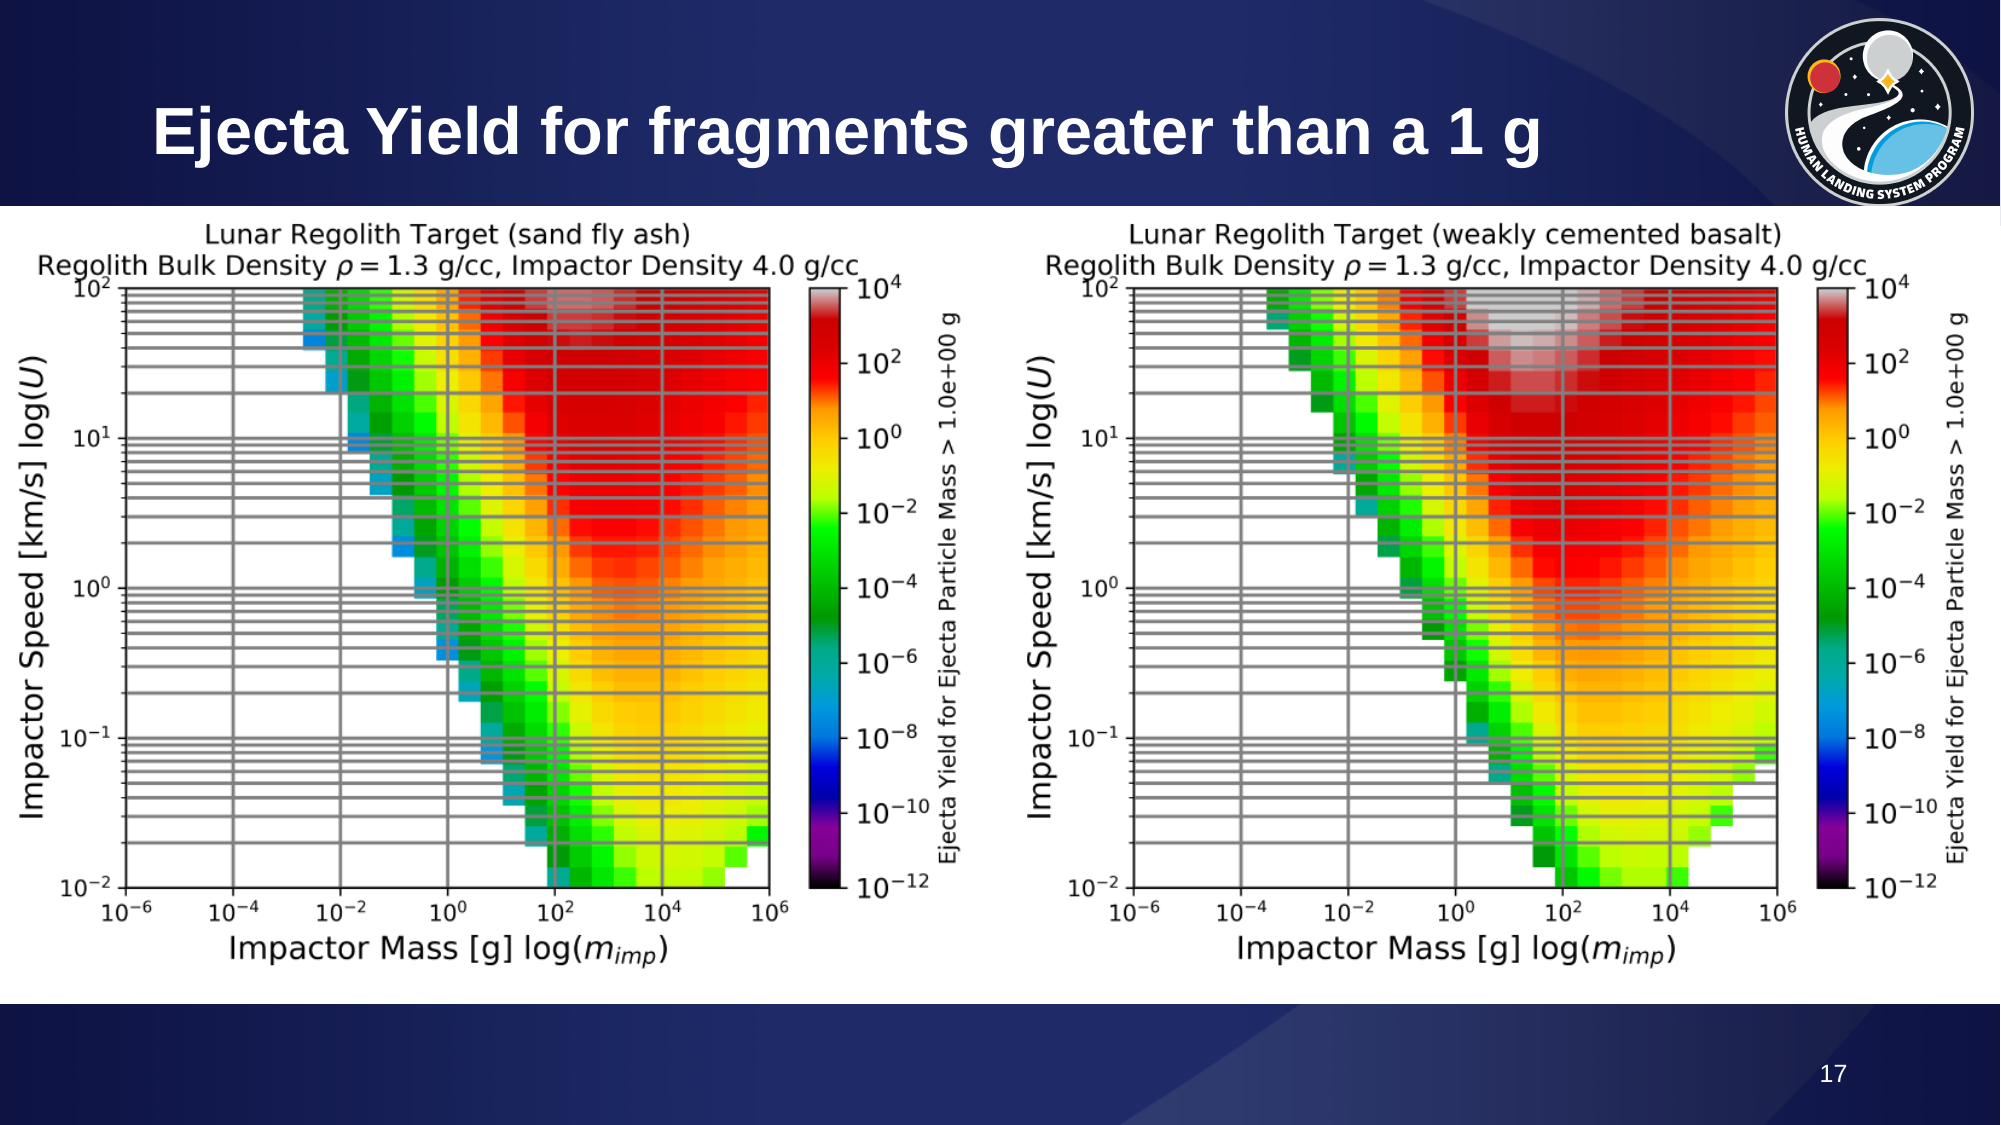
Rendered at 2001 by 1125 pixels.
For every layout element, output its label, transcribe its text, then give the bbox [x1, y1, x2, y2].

slide_number 17 [1412, 1042, 1863, 1103]
picture [0, 0, 2000, 1125]
title Ejecta Yield for fragments greater than a 1 g [137, 59, 1863, 206]
